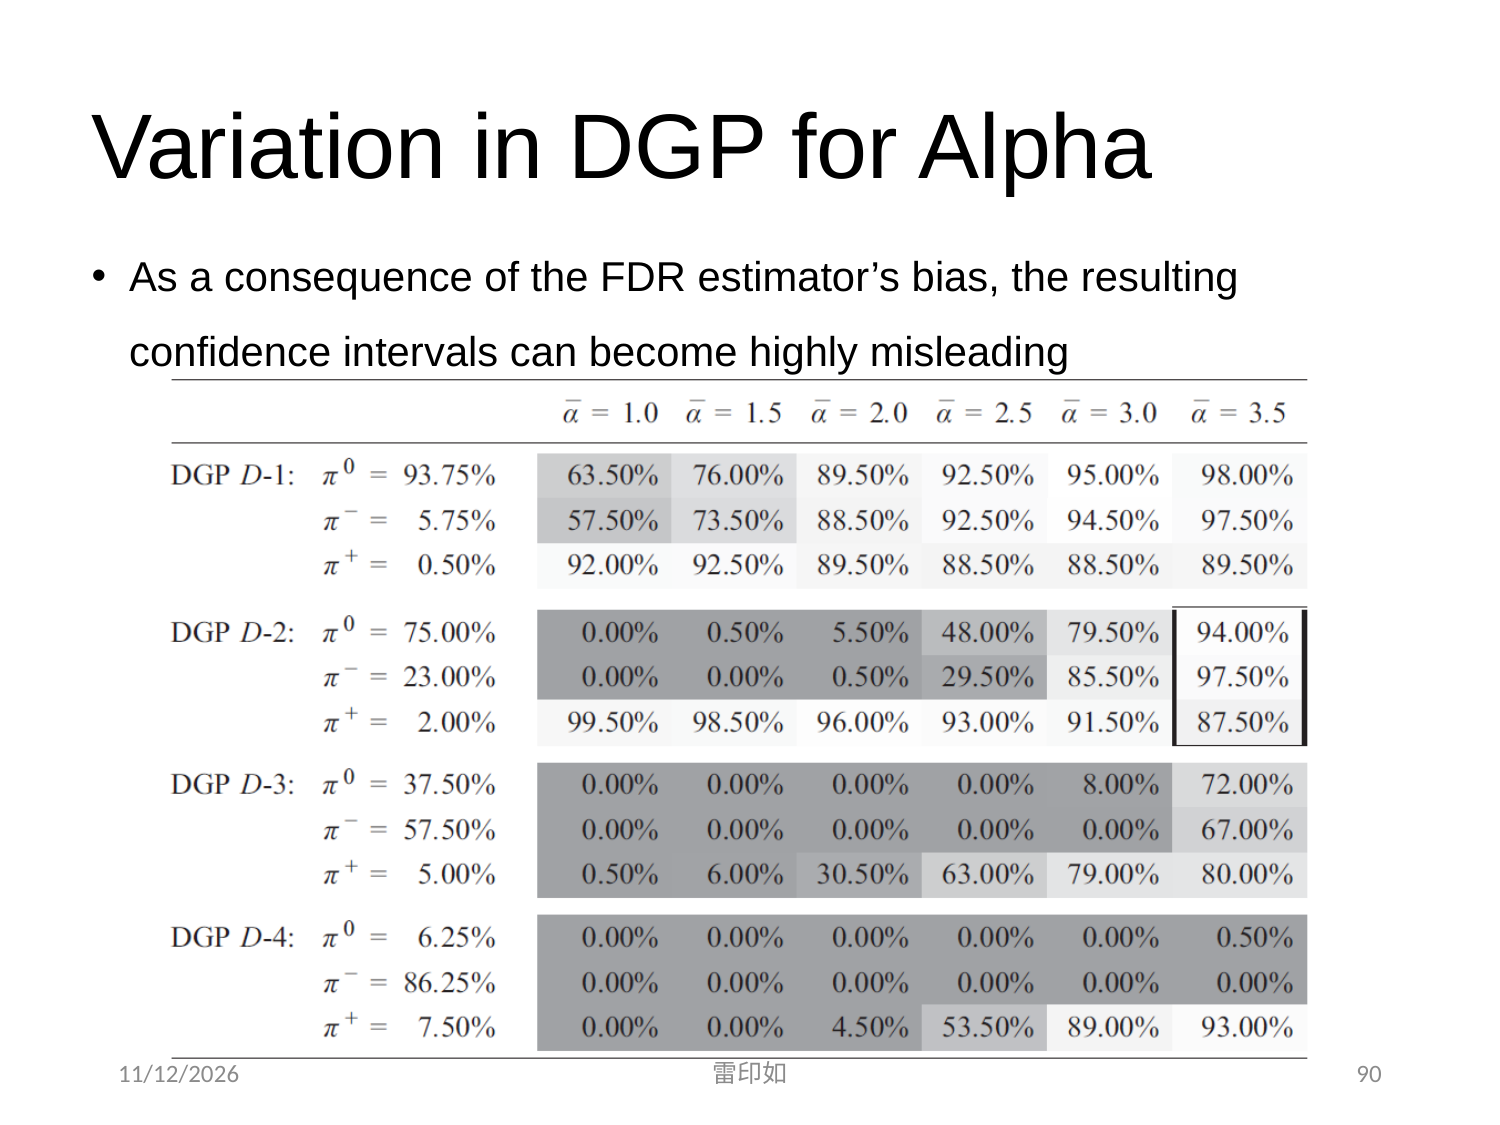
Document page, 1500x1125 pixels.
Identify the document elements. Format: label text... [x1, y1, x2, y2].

title Variation in DGP for Alpha [76, 39, 1371, 217]
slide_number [103, 1042, 441, 1103]
footer 雷印如 [496, 1061, 1004, 1103]
picture [165, 377, 1314, 1061]
list As a consequence of the FDR estimator’s bias, the resulting confidence intervals can become highly misleading [76, 217, 1371, 955]
slide_number 90 [1059, 1042, 1397, 1103]
